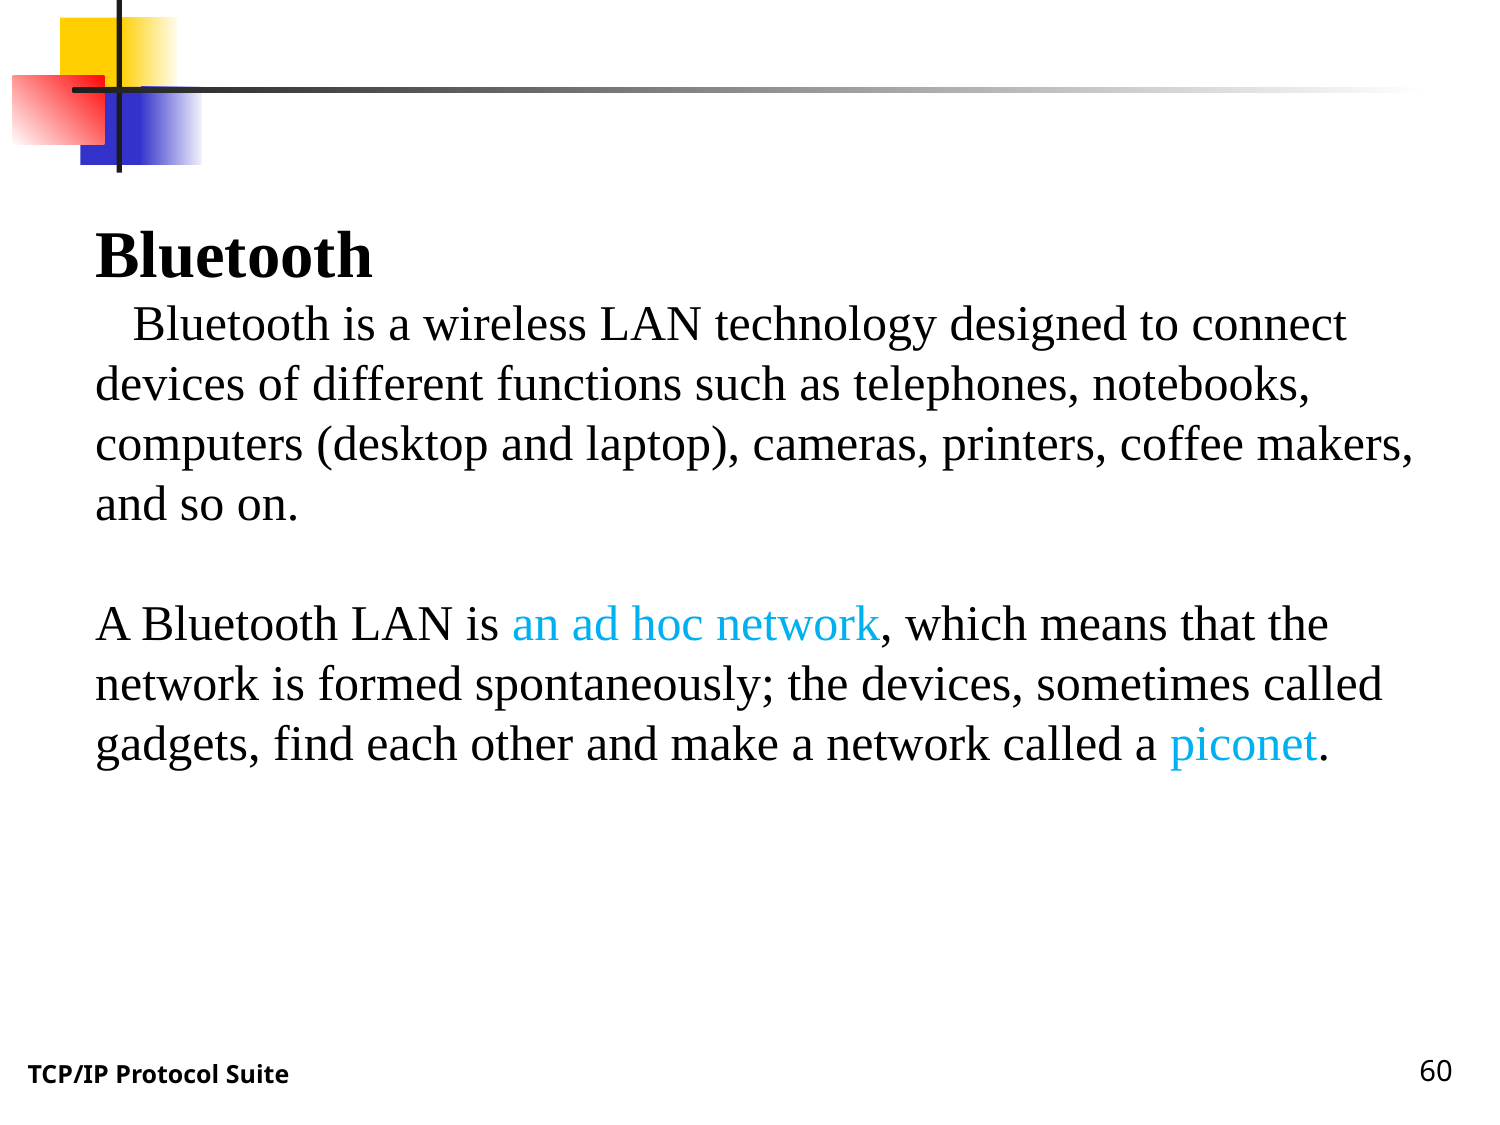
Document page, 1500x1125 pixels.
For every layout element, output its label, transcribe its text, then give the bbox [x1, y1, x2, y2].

text_box [122, 17, 177, 86]
text_box [80, 93, 116, 165]
slide_number 60 [1155, 1024, 1468, 1100]
text_box Bluetooth Bluetooth is a wireless LAN technology designed to connect devices of different functions such as telephones, notebooks, computers (desktop and laptop), cameras, printers, coffee makers, and so on. A Bluetooth LAN is an ad hoc network, which means that the network is formed spontaneously; the devices, sometimes called gadgets, find each other and make a network called a piconet. [80, 203, 1430, 779]
text_box [72, 87, 1423, 93]
text_box [116, 0, 122, 87]
text_box [12, 75, 105, 145]
text_box [116, 93, 122, 173]
footer TCP/IP Protocol Suite [12, 1025, 488, 1100]
text_box [122, 93, 141, 165]
text_box [60, 17, 116, 86]
text_box [141, 93, 202, 165]
